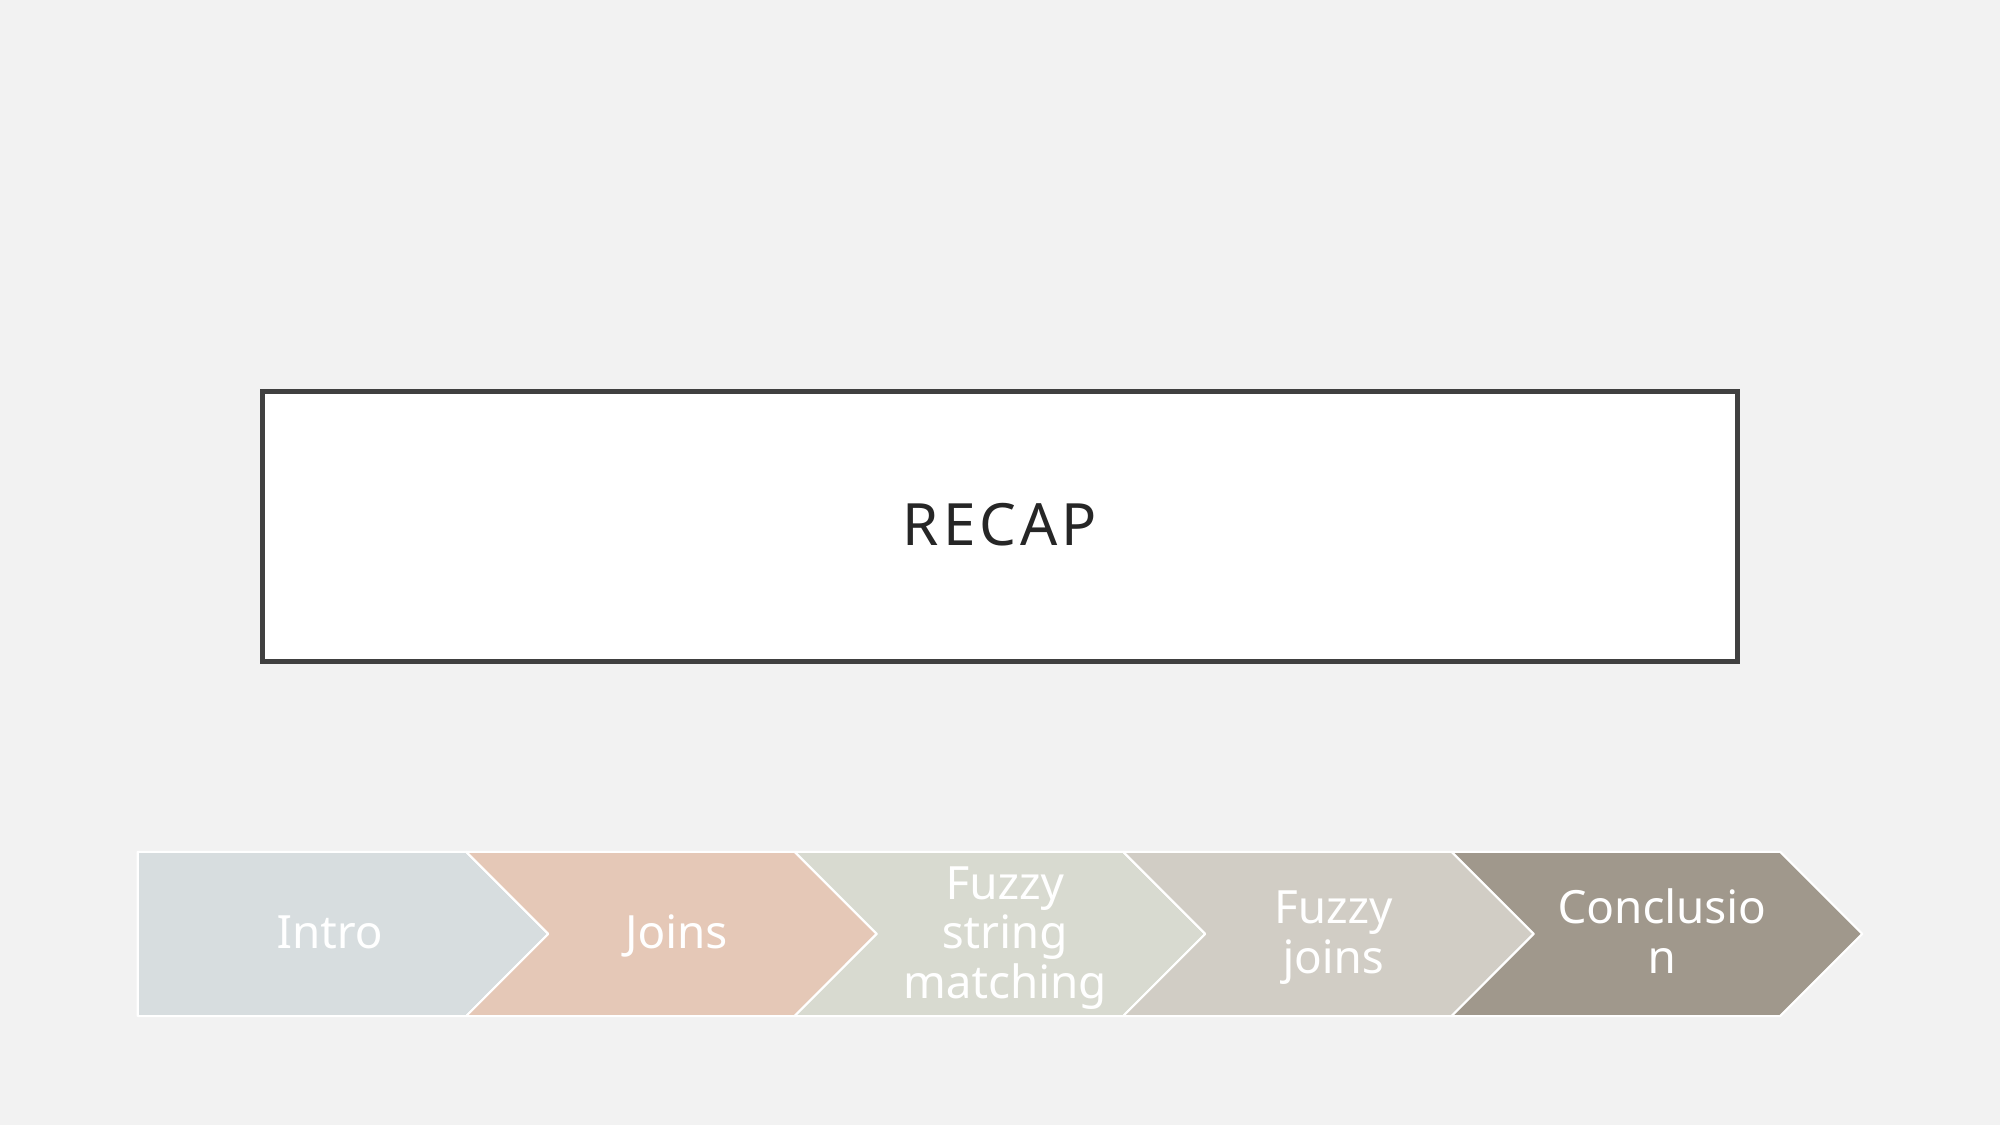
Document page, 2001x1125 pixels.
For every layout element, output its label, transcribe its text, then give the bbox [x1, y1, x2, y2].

text_box RECAP [262, 391, 1738, 662]
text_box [137, 797, 1863, 1071]
